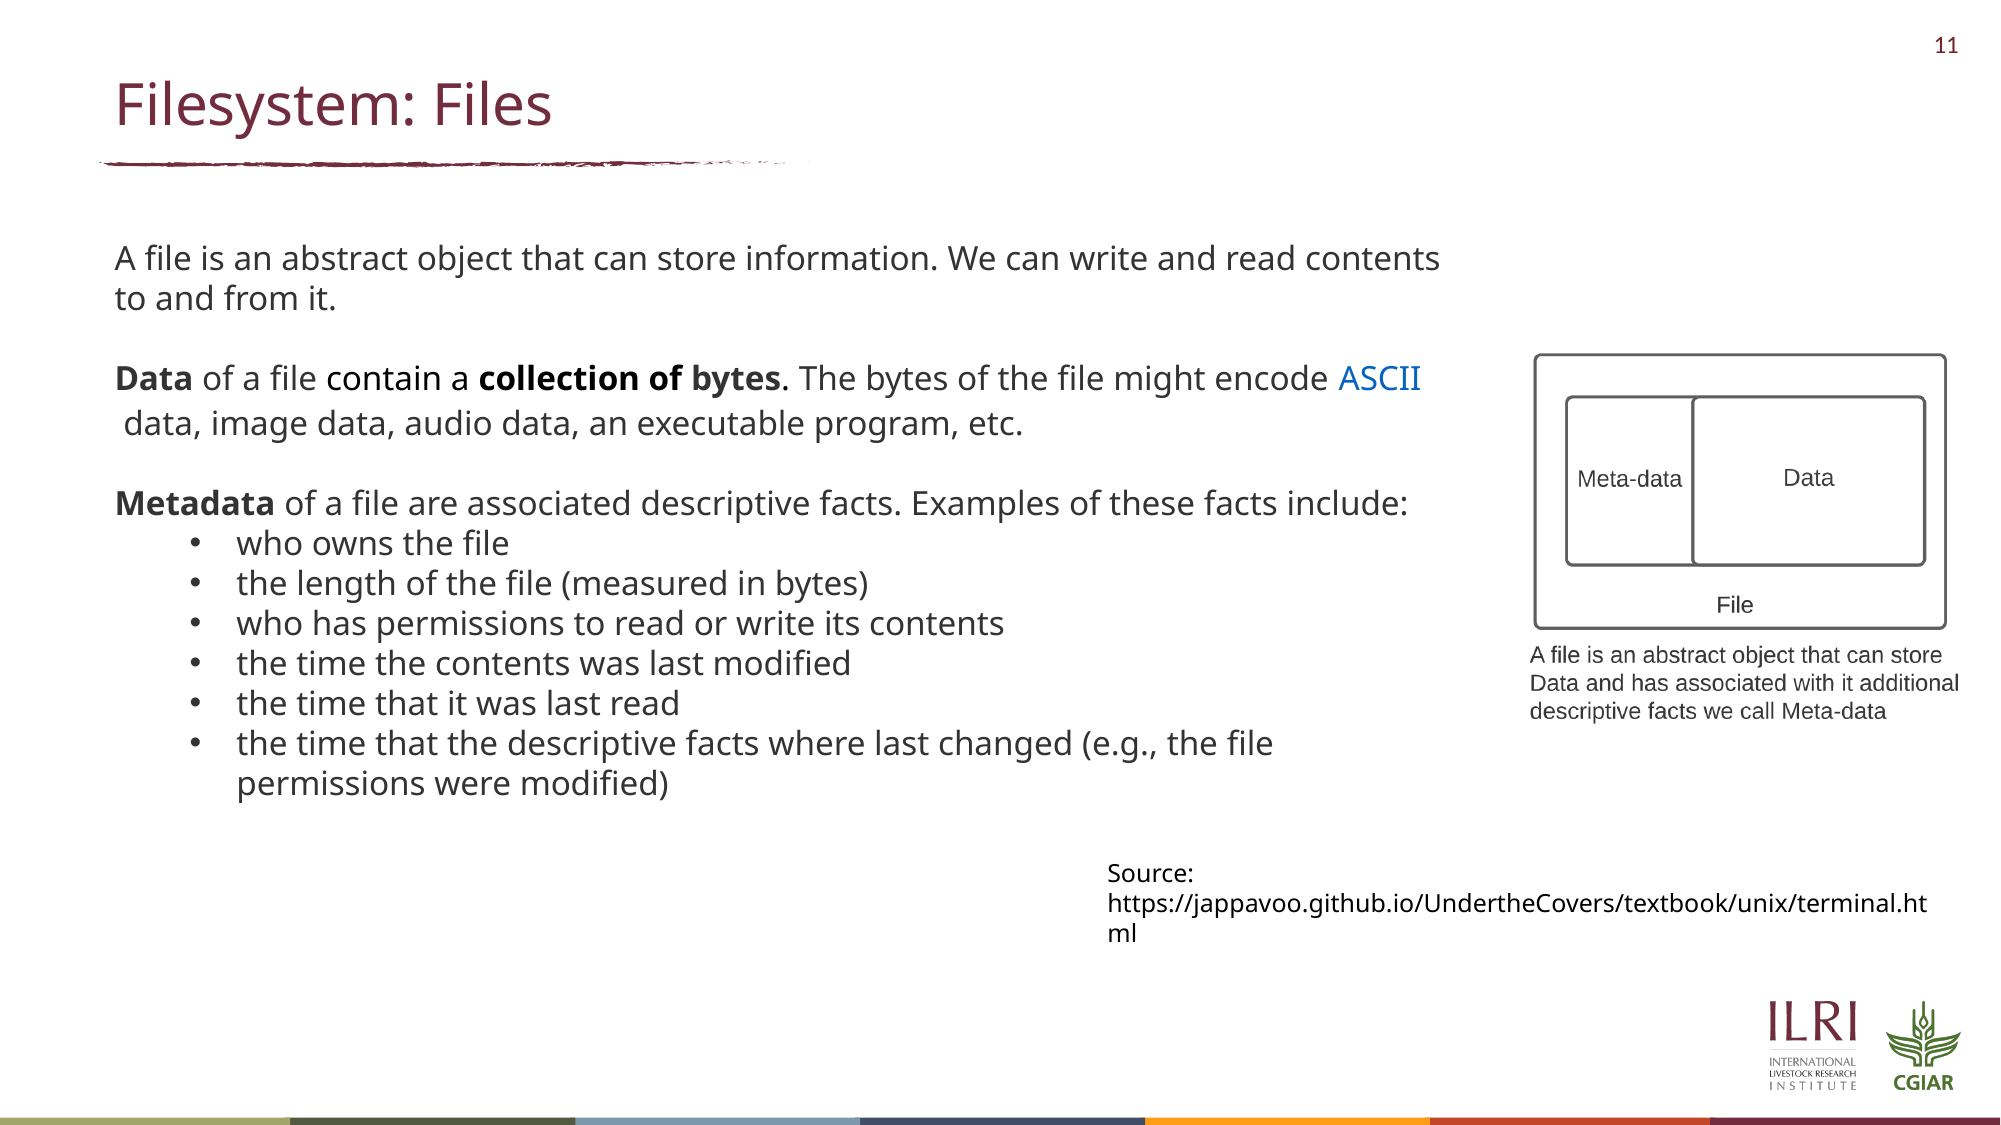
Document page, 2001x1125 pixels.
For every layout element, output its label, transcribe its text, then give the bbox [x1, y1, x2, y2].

picture [1500, 334, 1980, 753]
text_box A file is an abstract object that can store information. We can write and read contents to and from it. Data of a file contain a collection of bytes. The bytes of the file might encode ASCII data, image data, audio data, an executable program, etc. Metadata of a file are associated descriptive facts. Examples of these facts include: who owns the file the length of the file (measured in bytes) who has permissions to read or write its contents the time the contents was last modified the time that it was last read the time that the descriptive facts where last changed (e.g., the file permissions were modified) [99, 230, 1475, 809]
text_box Source: https://jappavoo.github.io/UndertheCovers/textbook/unix/terminal.html [1092, 850, 1954, 955]
text_box Filesystem: Files [99, 50, 799, 145]
picture [1770, 1001, 1961, 1090]
picture [99, 160, 809, 168]
